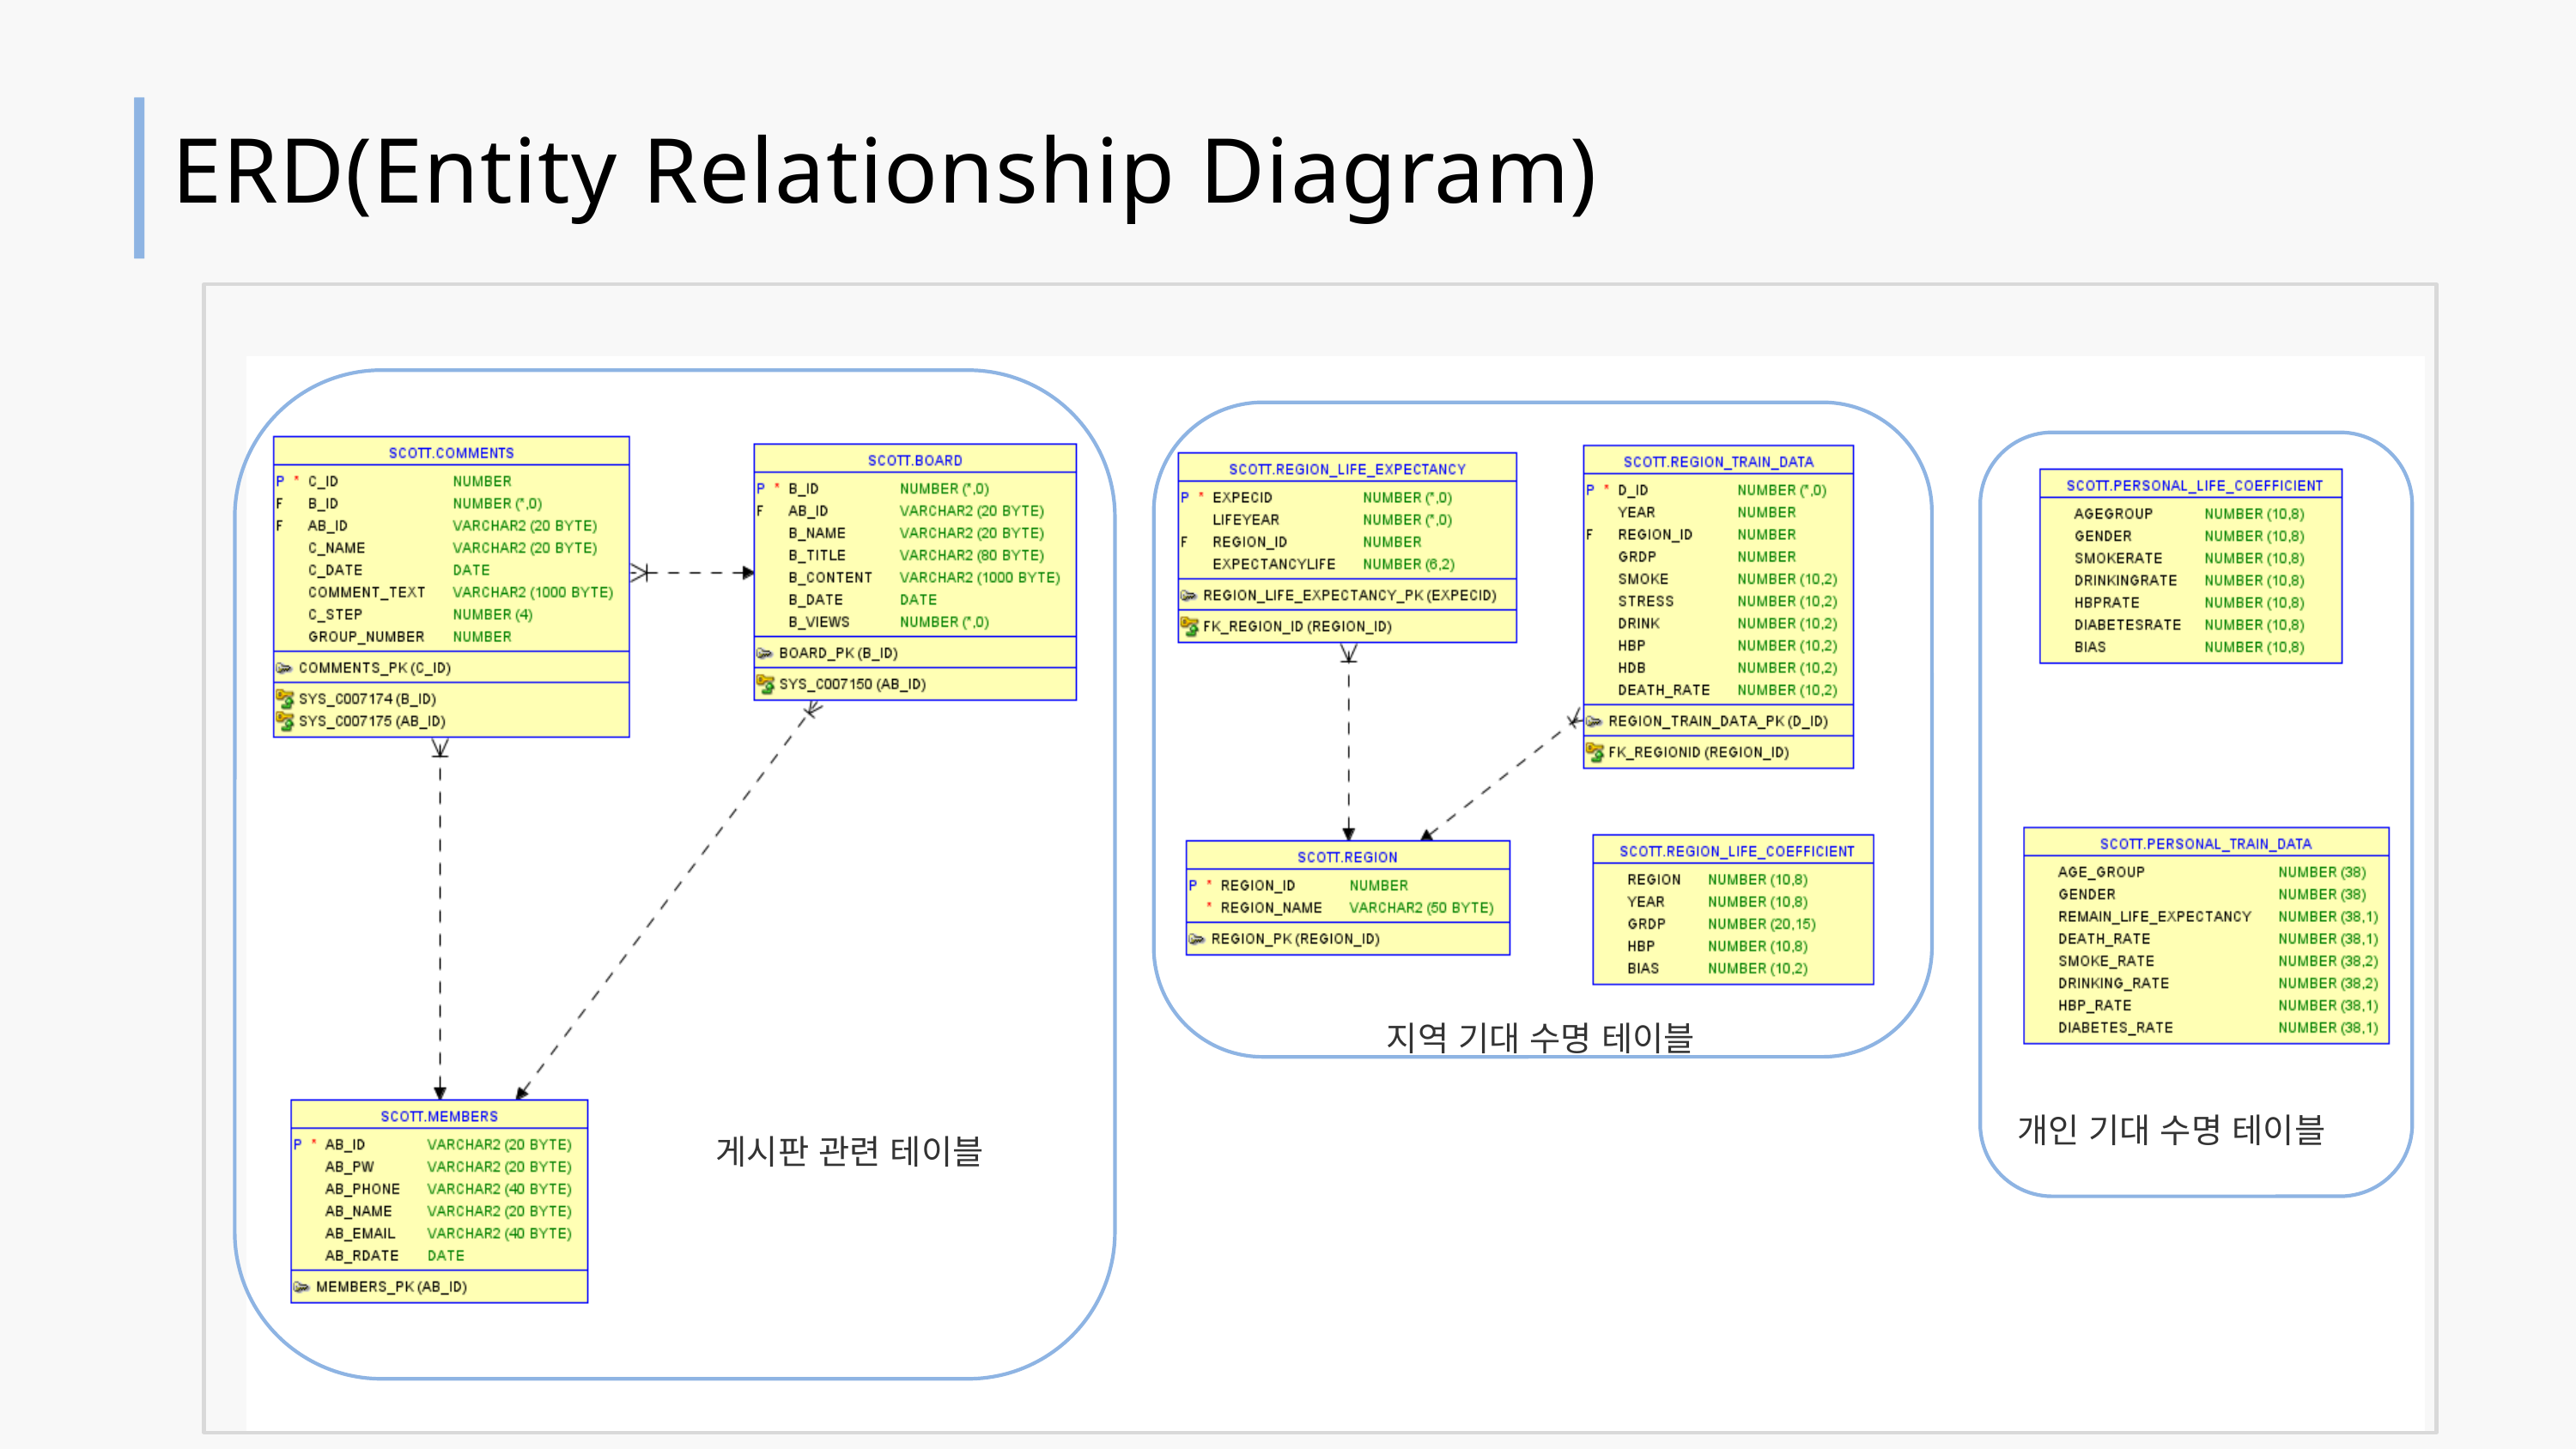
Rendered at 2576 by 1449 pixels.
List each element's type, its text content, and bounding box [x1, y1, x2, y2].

text_box ERD(Entity Relationship Diagram) [172, 178, 1656, 221]
text_box [233, 470, 240, 1279]
text_box [132, 96, 146, 260]
picture [246, 355, 2425, 1433]
text_box [202, 282, 2439, 1434]
